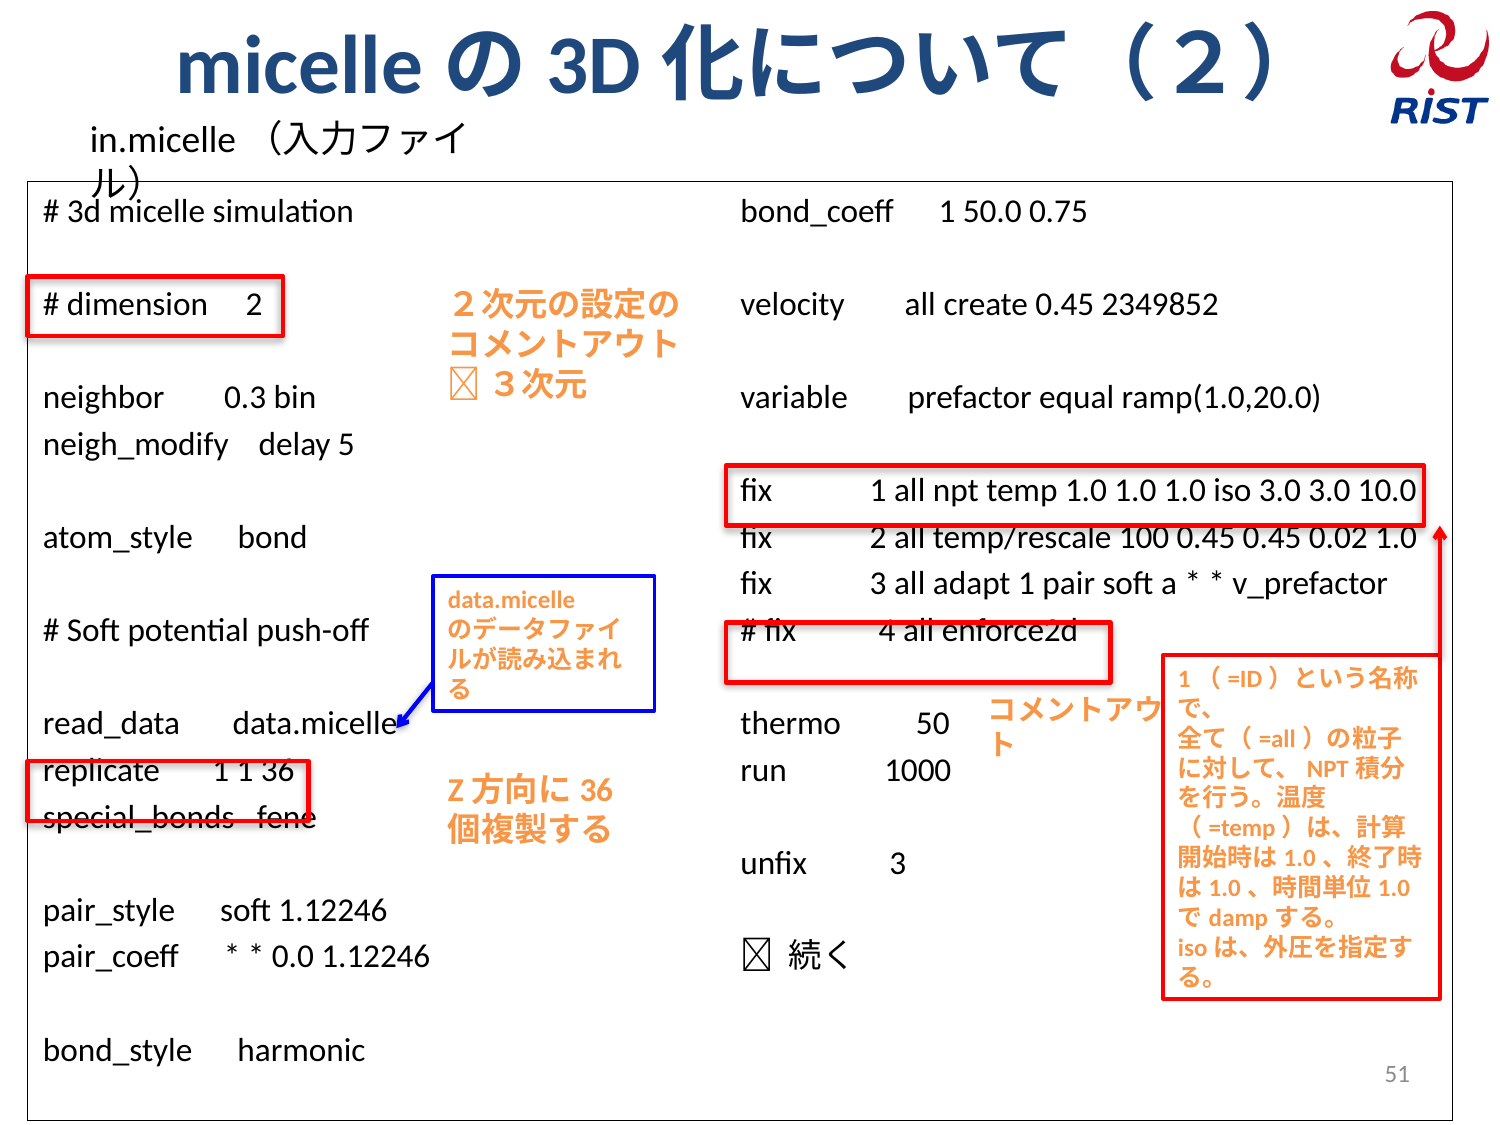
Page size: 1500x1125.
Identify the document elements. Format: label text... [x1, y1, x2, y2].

picture [1379, 0, 1500, 135]
text_box in.micelle（入力ファイル） [75, 107, 494, 212]
text_box data.micelle のデータファイルが読み込まれる [433, 576, 655, 711]
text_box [395, 681, 434, 729]
title micelleの3D化について（２） [75, 1, 1425, 119]
text_box [725, 622, 1111, 683]
slide_number 51 [1074, 1042, 1425, 1103]
list # 3d micelle simulation # dimension 2 neighbor 0.3 bin neigh_modify delay 5 atom_style bond # Soft potential push-off read_data data.micelle replicate 1 1 36 special_bonds fene pair_style soft 1.12246 pair_coeff * * 0.0 1.12246 bond_style harmonic bond_coeff 1 50.0 0.75 velocity all create 0.45 2349852 variable prefactor equal ramp(1.0,20.0) fix 1 all npt temp 1.0 1.0 1.0 iso 3.0 3.0 10.0 fix 2 all temp/rescale 100 0.45 0.45 0.02 1.0 fix 3 all adapt 1 pair soft a * * v_prefactor # fix 4 all enforce2d thermo 50 run 1000 unfix 3  続く [27, 181, 1453, 1121]
text_box [27, 275, 284, 337]
text_box コメントアウト [973, 684, 1180, 769]
text_box [725, 465, 1425, 526]
text_box [27, 760, 309, 822]
text_box ２次元の設定の コメントアウト  ３次元 [432, 276, 710, 411]
text_box 1（=ID）という名称で、 全て（=all）の粒子に対して、NPT積分を行う。温度（=temp）は、計算開始時は1.0、終了時は1.0、時間単位1.0でdampする。 isoは、外圧を指定する。 [1163, 654, 1440, 999]
text_box Z方向に36個複製する [433, 761, 655, 856]
